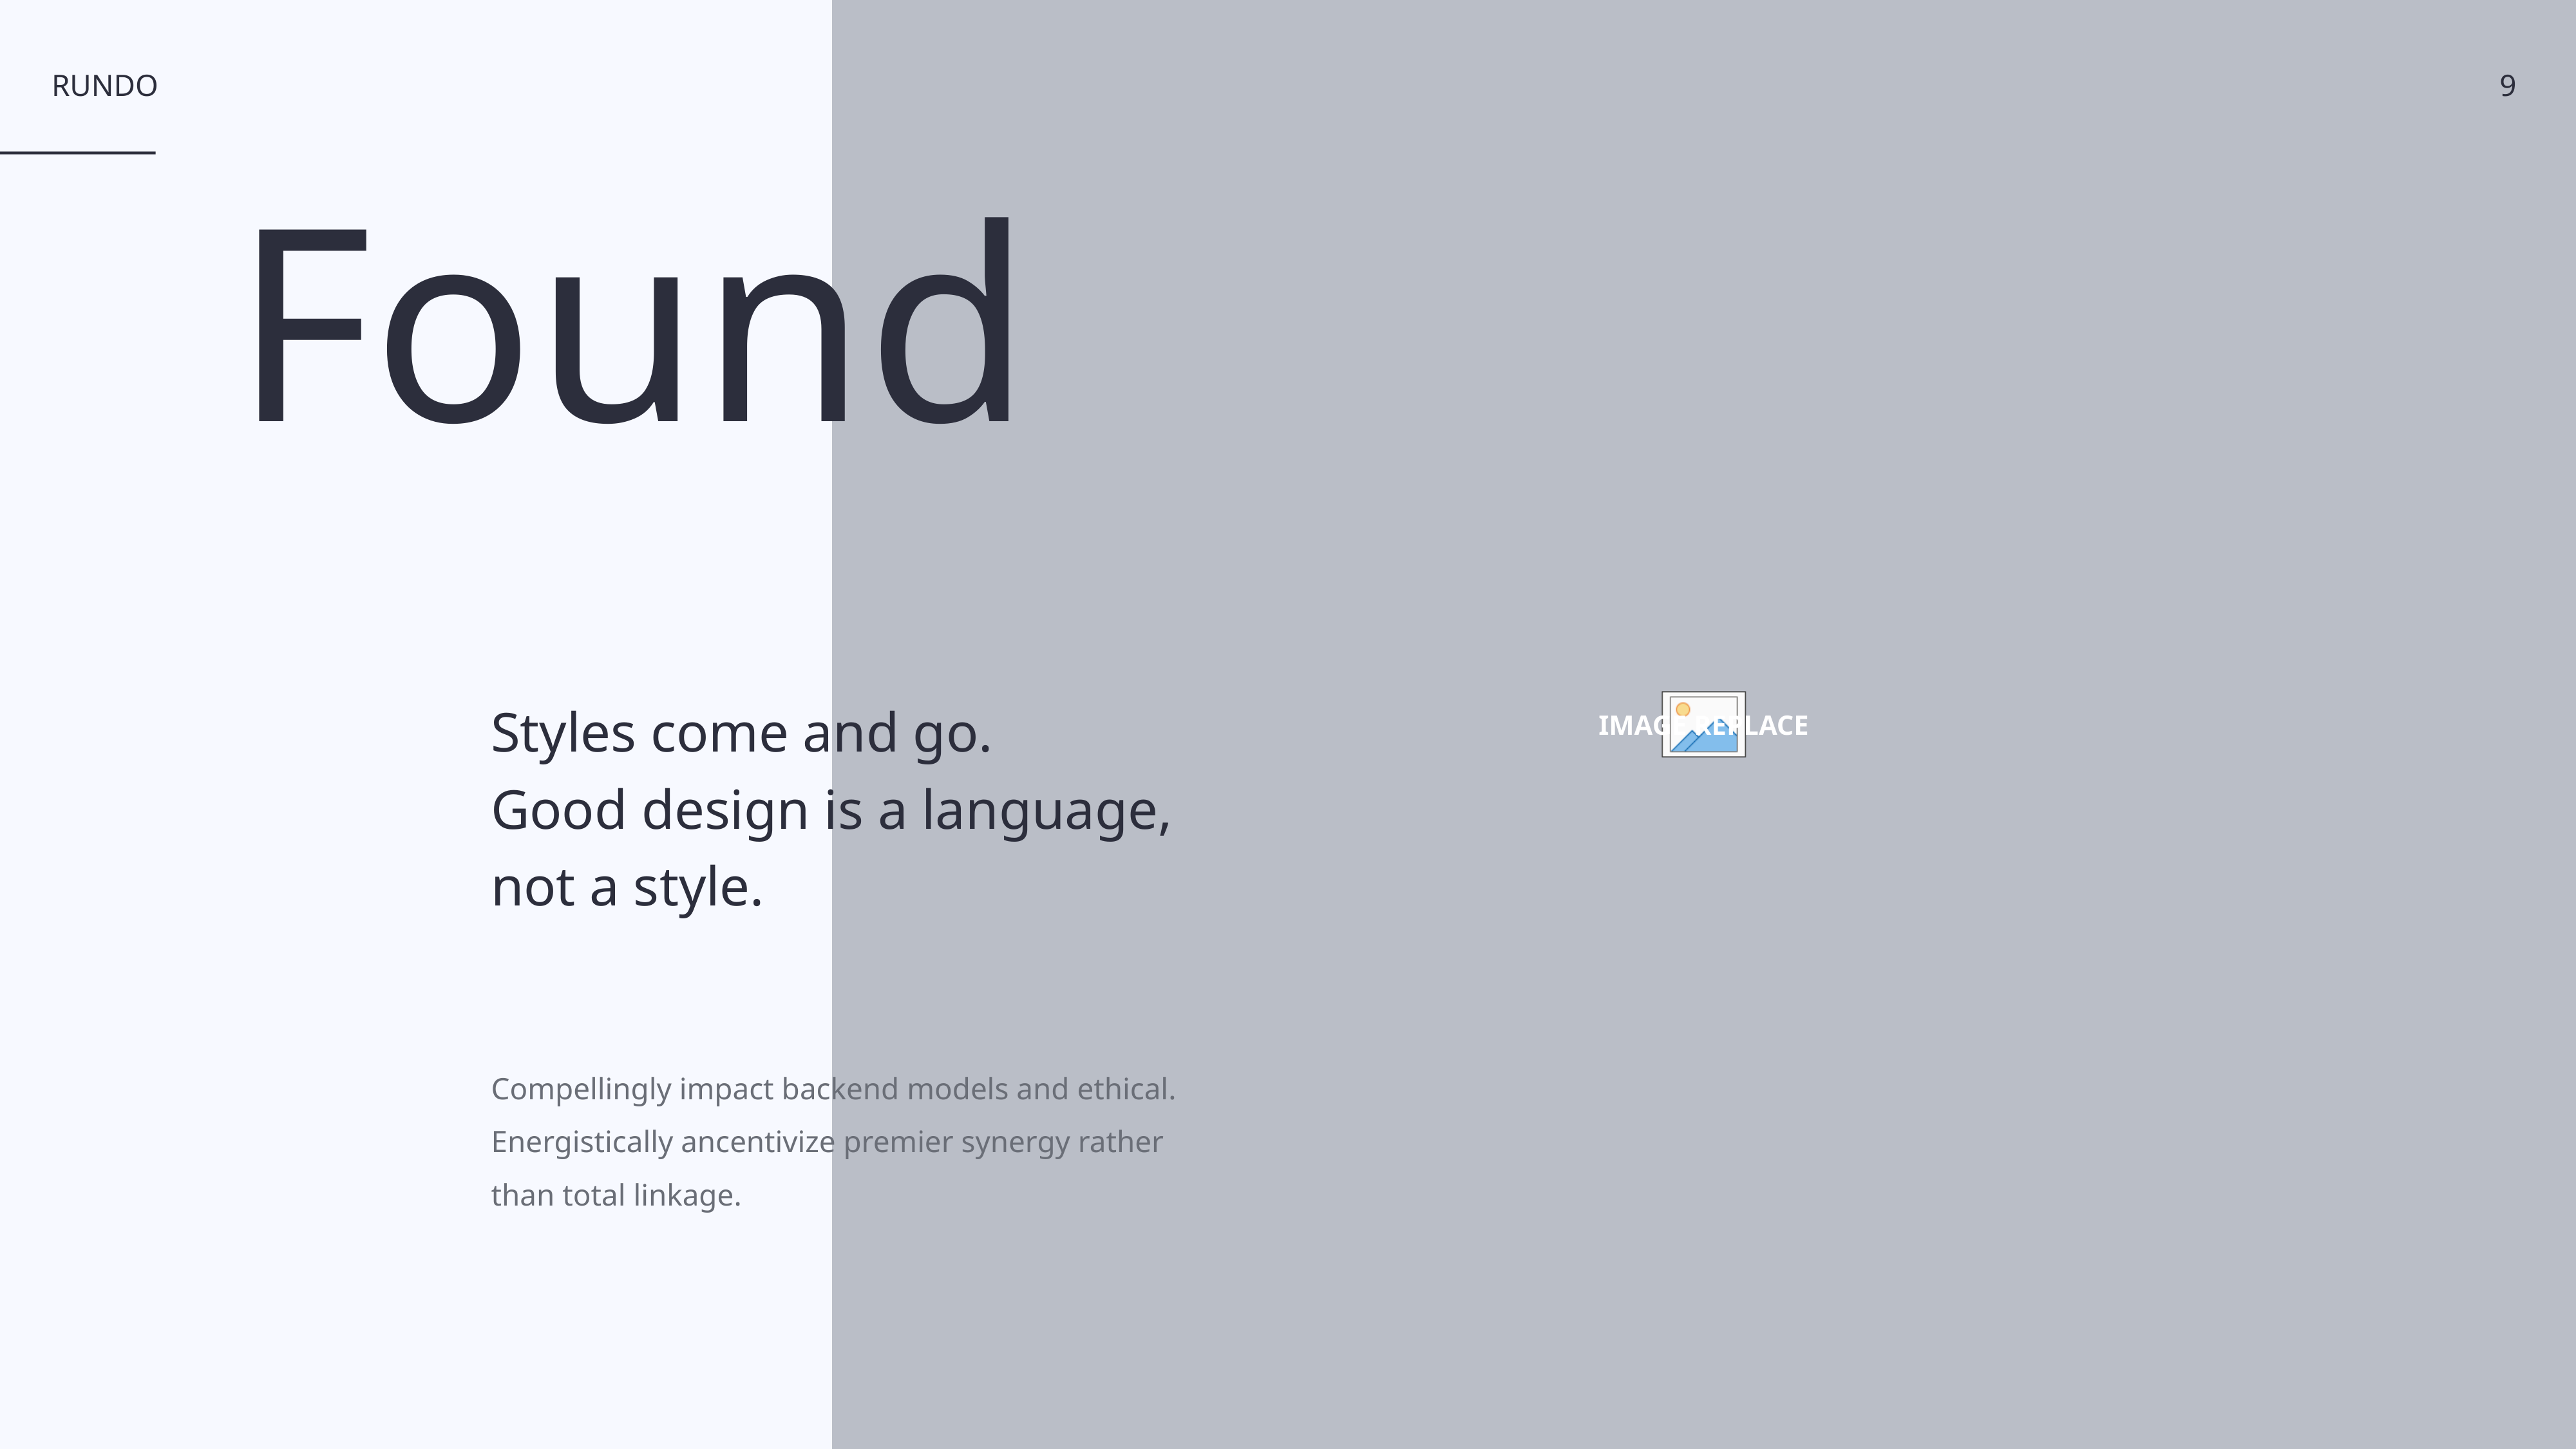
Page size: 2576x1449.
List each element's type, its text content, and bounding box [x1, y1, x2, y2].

text_box Styles come and go. Good design is a language, not a style. [490, 685, 831, 917]
picture [831, 0, 2576, 1449]
text_box Found [233, 153, 831, 475]
text_box Compellingly impact backend models and ethical. Energistically ancentivize premier synergy rather than total linkage. [491, 1052, 831, 1212]
